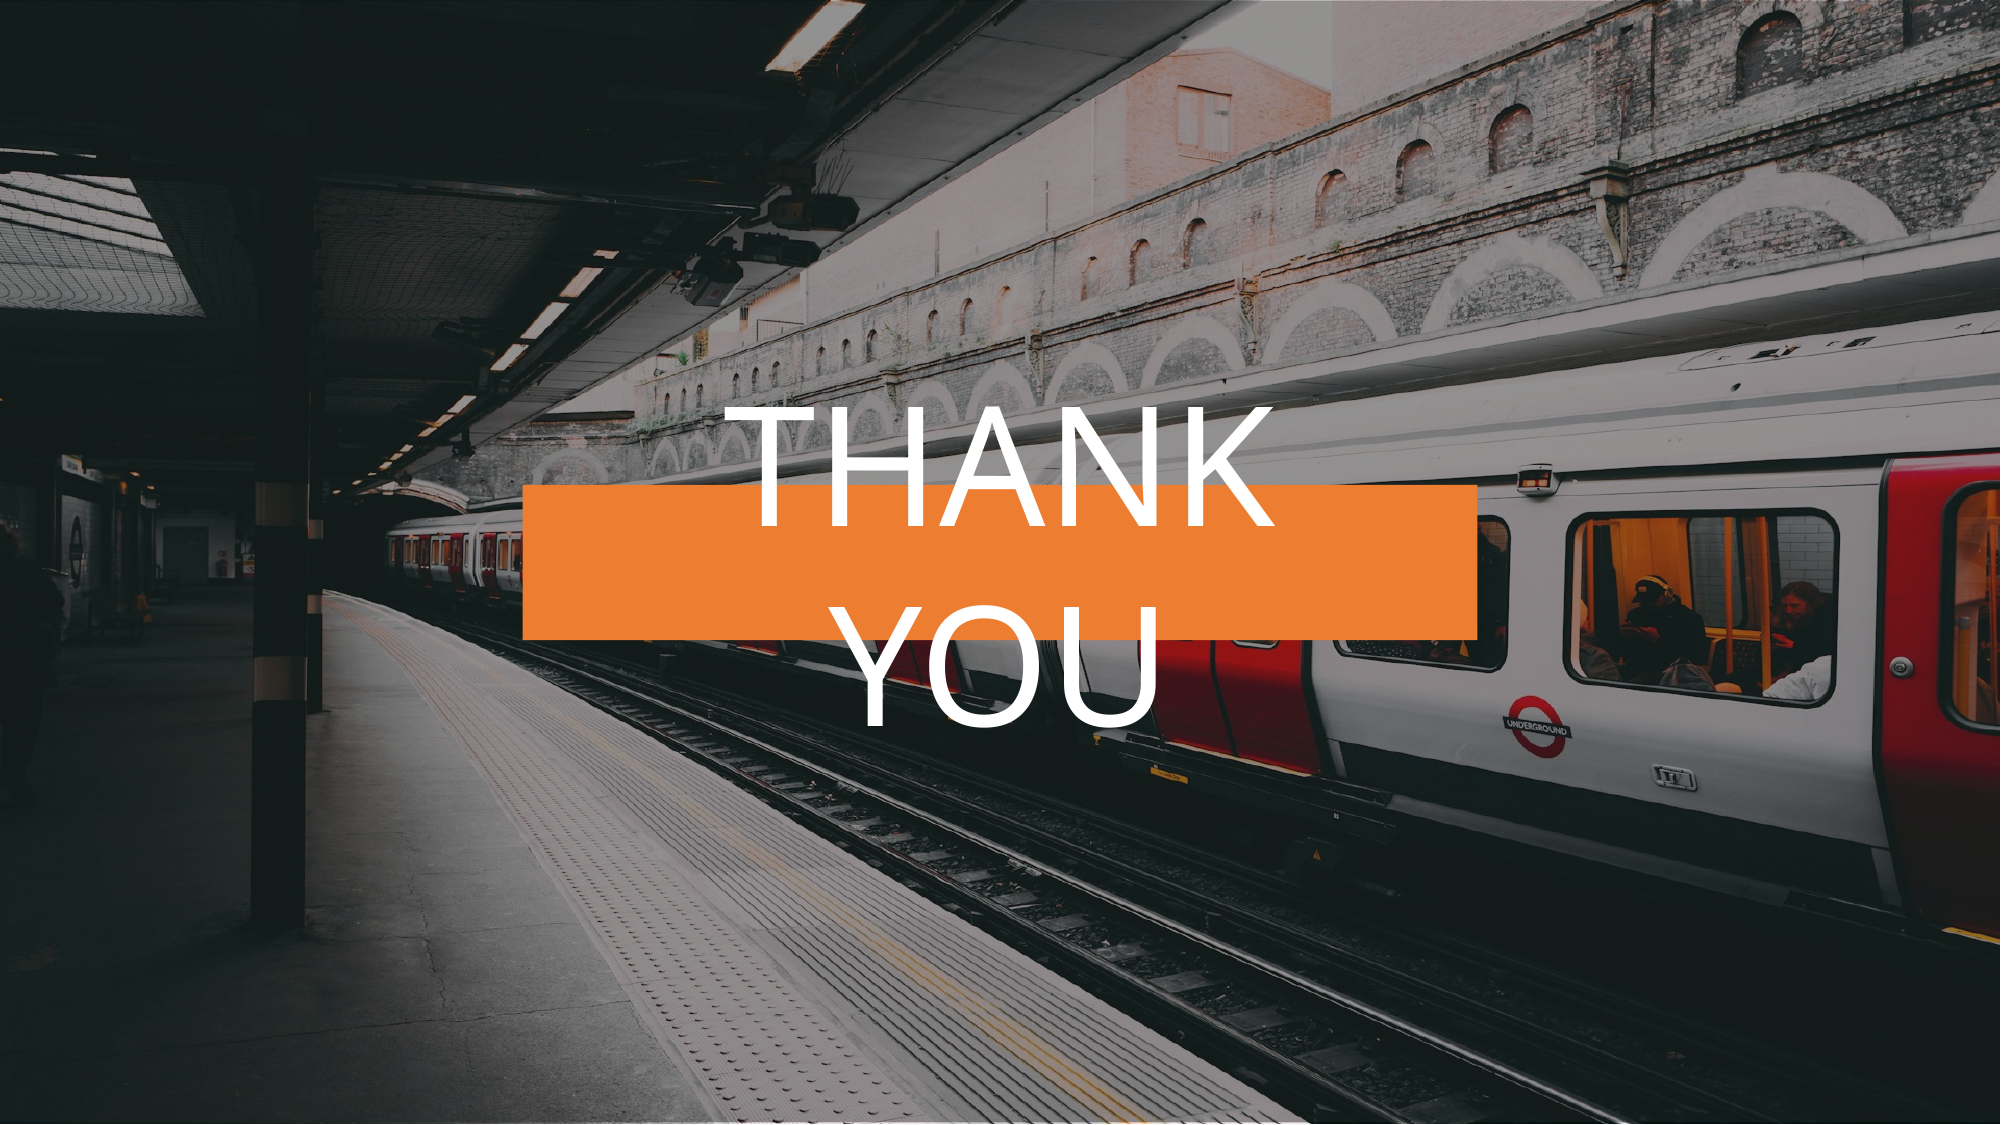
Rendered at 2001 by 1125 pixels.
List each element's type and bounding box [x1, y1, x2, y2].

text_box [522, 352, 1478, 773]
picture [0, 0, 2000, 1124]
